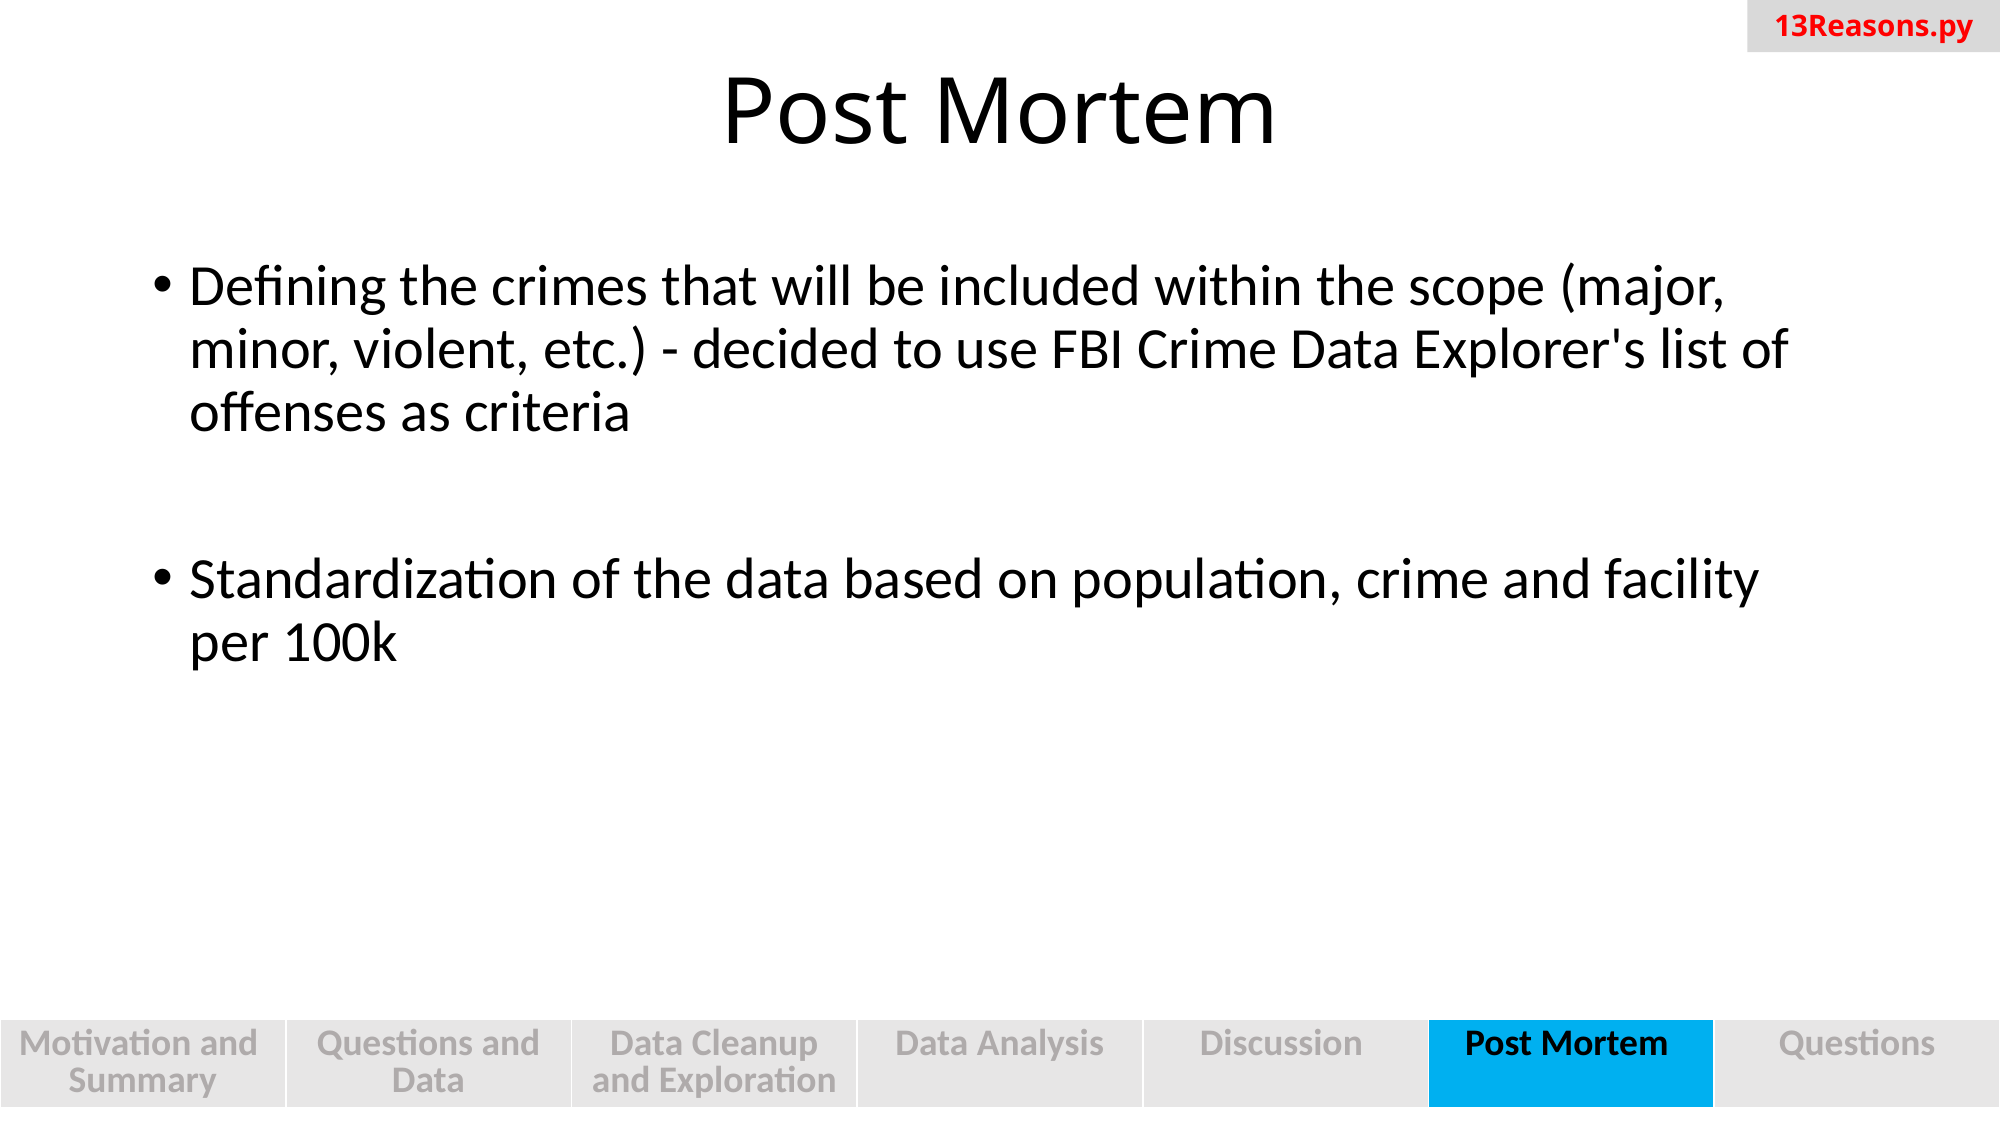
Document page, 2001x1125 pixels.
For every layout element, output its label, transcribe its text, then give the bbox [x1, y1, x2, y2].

table_header Questions and Data [287, 1020, 571, 1107]
table_header Data Cleanup and Exploration [572, 1020, 856, 1107]
table_header Motivation and Summary [1, 1020, 285, 1107]
table_header Questions [1715, 1020, 1999, 1107]
text_box 13Reasons.py [1747, 0, 2000, 53]
table_header Post Mortem [1429, 1020, 1713, 1107]
title Post Mortem [137, 59, 1863, 156]
table_header Discussion [1144, 1020, 1428, 1107]
list Defining the crimes that will be included within the scope (major, minor, violent, etc.) - decided to use FBI Crime Data Explorer's list of offenses as criteria Standardization of the data based on population, crime and facility per 100k [137, 156, 1863, 1018]
table_header Data Analysis [858, 1020, 1142, 1107]
